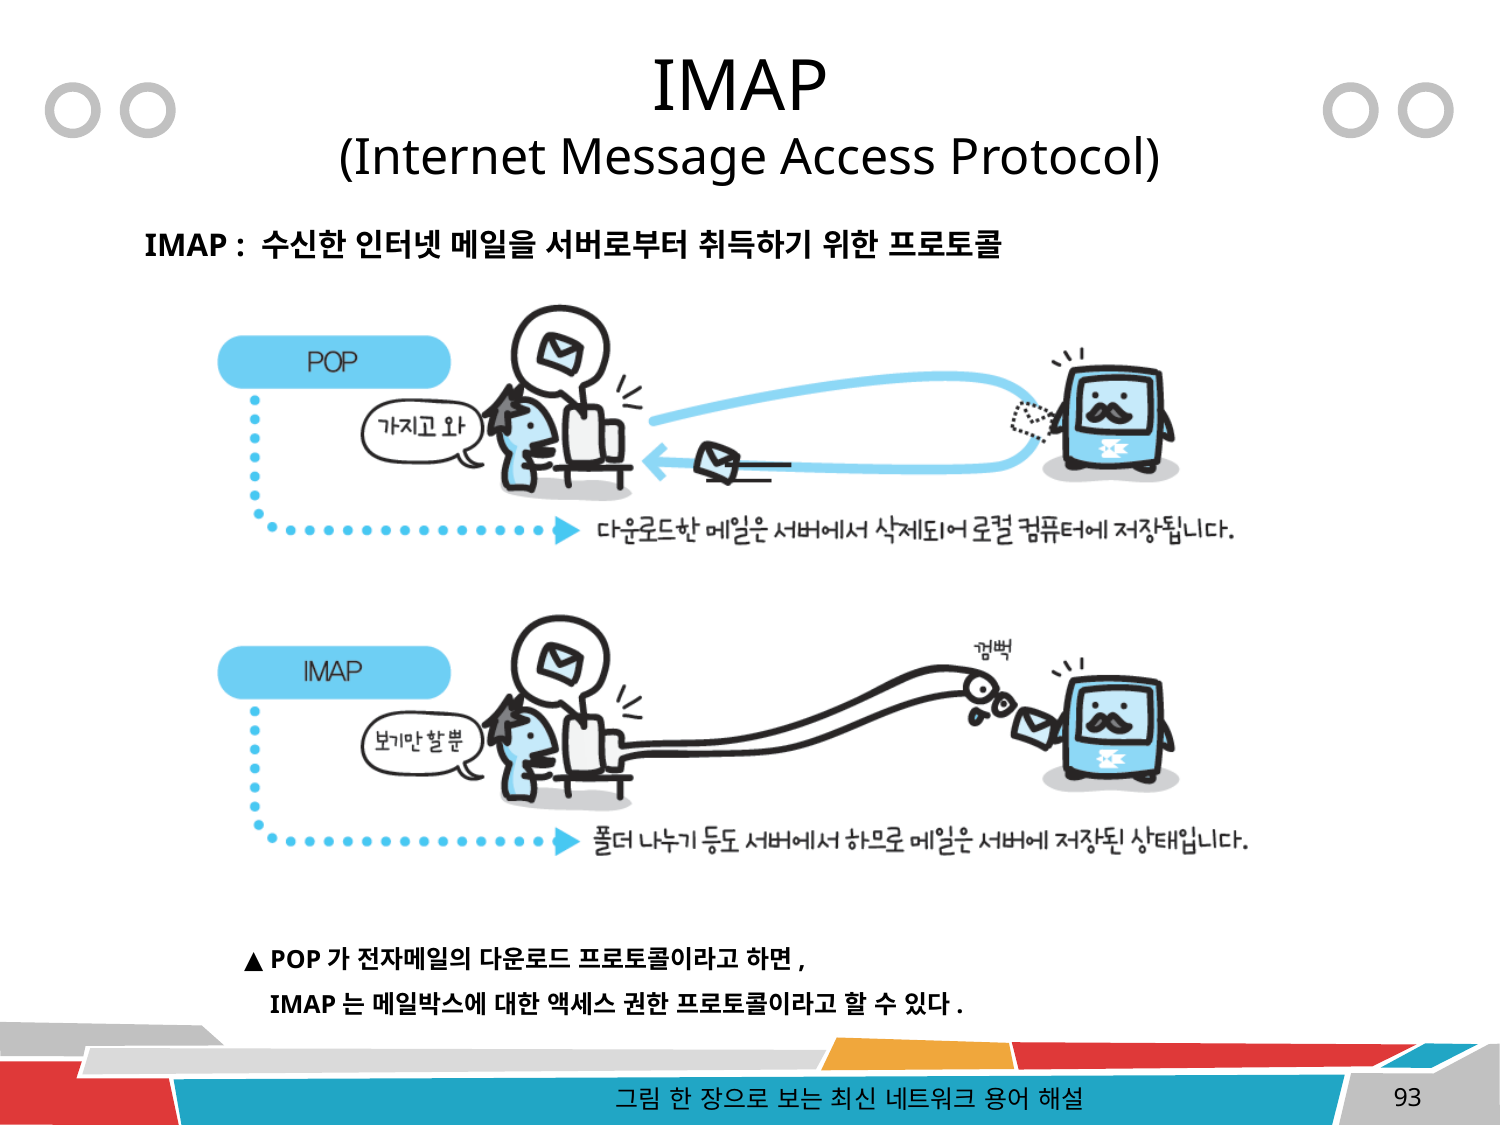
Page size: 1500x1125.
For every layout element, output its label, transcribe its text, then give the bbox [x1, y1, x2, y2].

footer 그림 한 장으로 보는 최신 네트워크 용어 해설 [438, 1080, 1263, 1118]
text_box IMAP : 수신한 인터넷 메일을 서버로부터 취득하기 위한 프로토콜 [130, 198, 1407, 270]
text_box ▲ POP가 전자메일의 다운로드 프로토콜이라고 하면, IMAP는 메일박스에 대한 액세스 권한 프로토콜이라고 할 수 있다. [229, 921, 1349, 1026]
title IMAP (Internet Message Access Protocol) [175, 18, 1325, 198]
picture [216, 297, 1264, 863]
slide_number 93 [1361, 1080, 1437, 1118]
